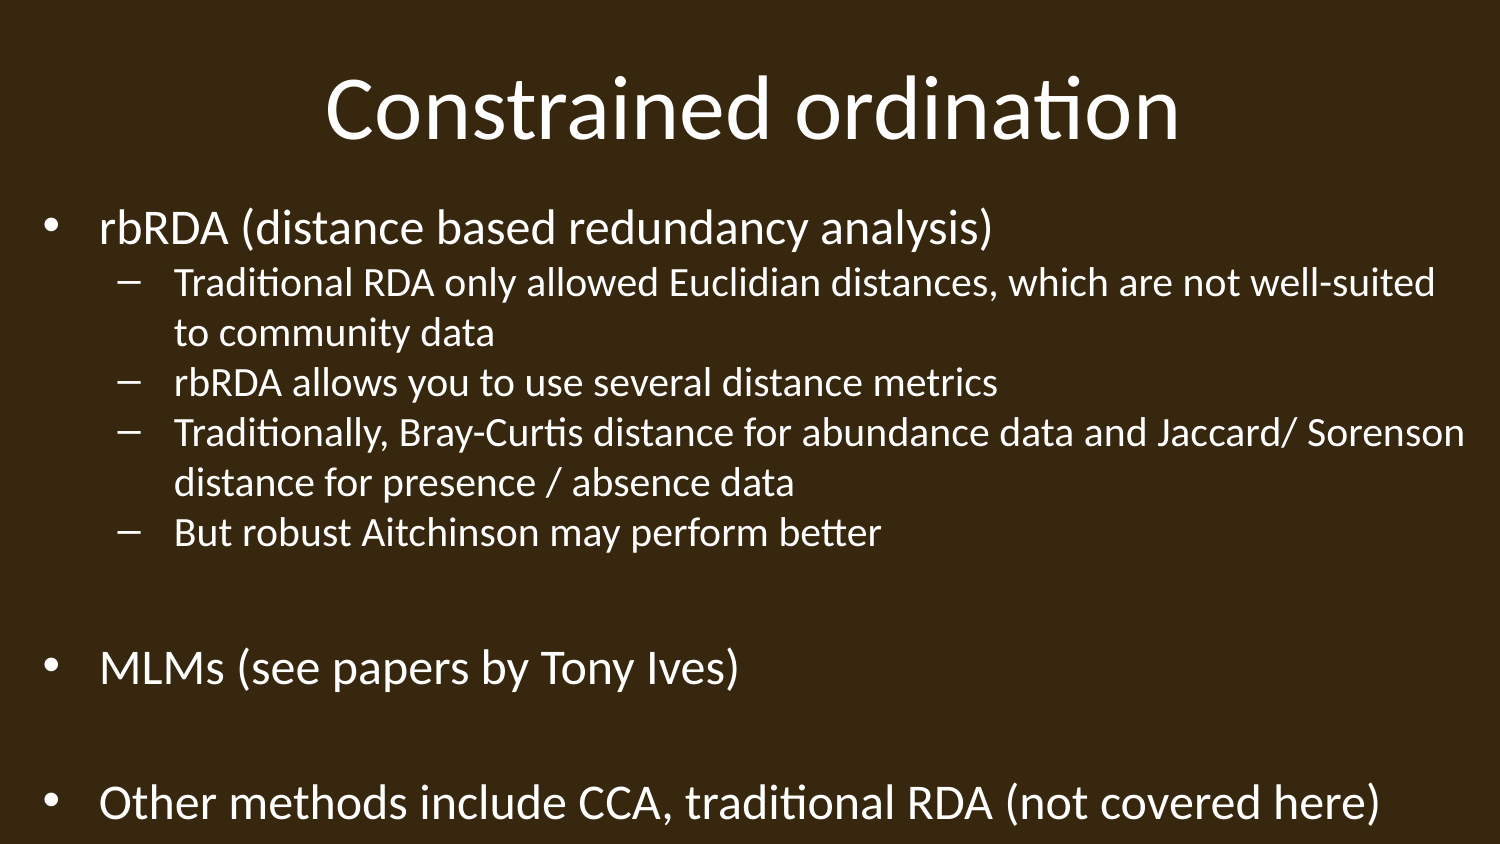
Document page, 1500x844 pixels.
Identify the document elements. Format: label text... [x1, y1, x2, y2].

list rbRDA (distance based redundancy analysis) Traditional RDA only allowed Euclidian distances, which are not well-suited to community data rbRDA allows you to use several distance metrics Traditionally, Bray-Curtis distance for abundance data and Jaccard/ Sorenson distance for presence / absence data But robust Aitchinson may perform better MLMs (see papers by Tony Ives) Other methods include CCA, traditional RDA (not covered here) [15, 186, 1485, 844]
title Constrained ordination [65, 32, 1443, 173]
